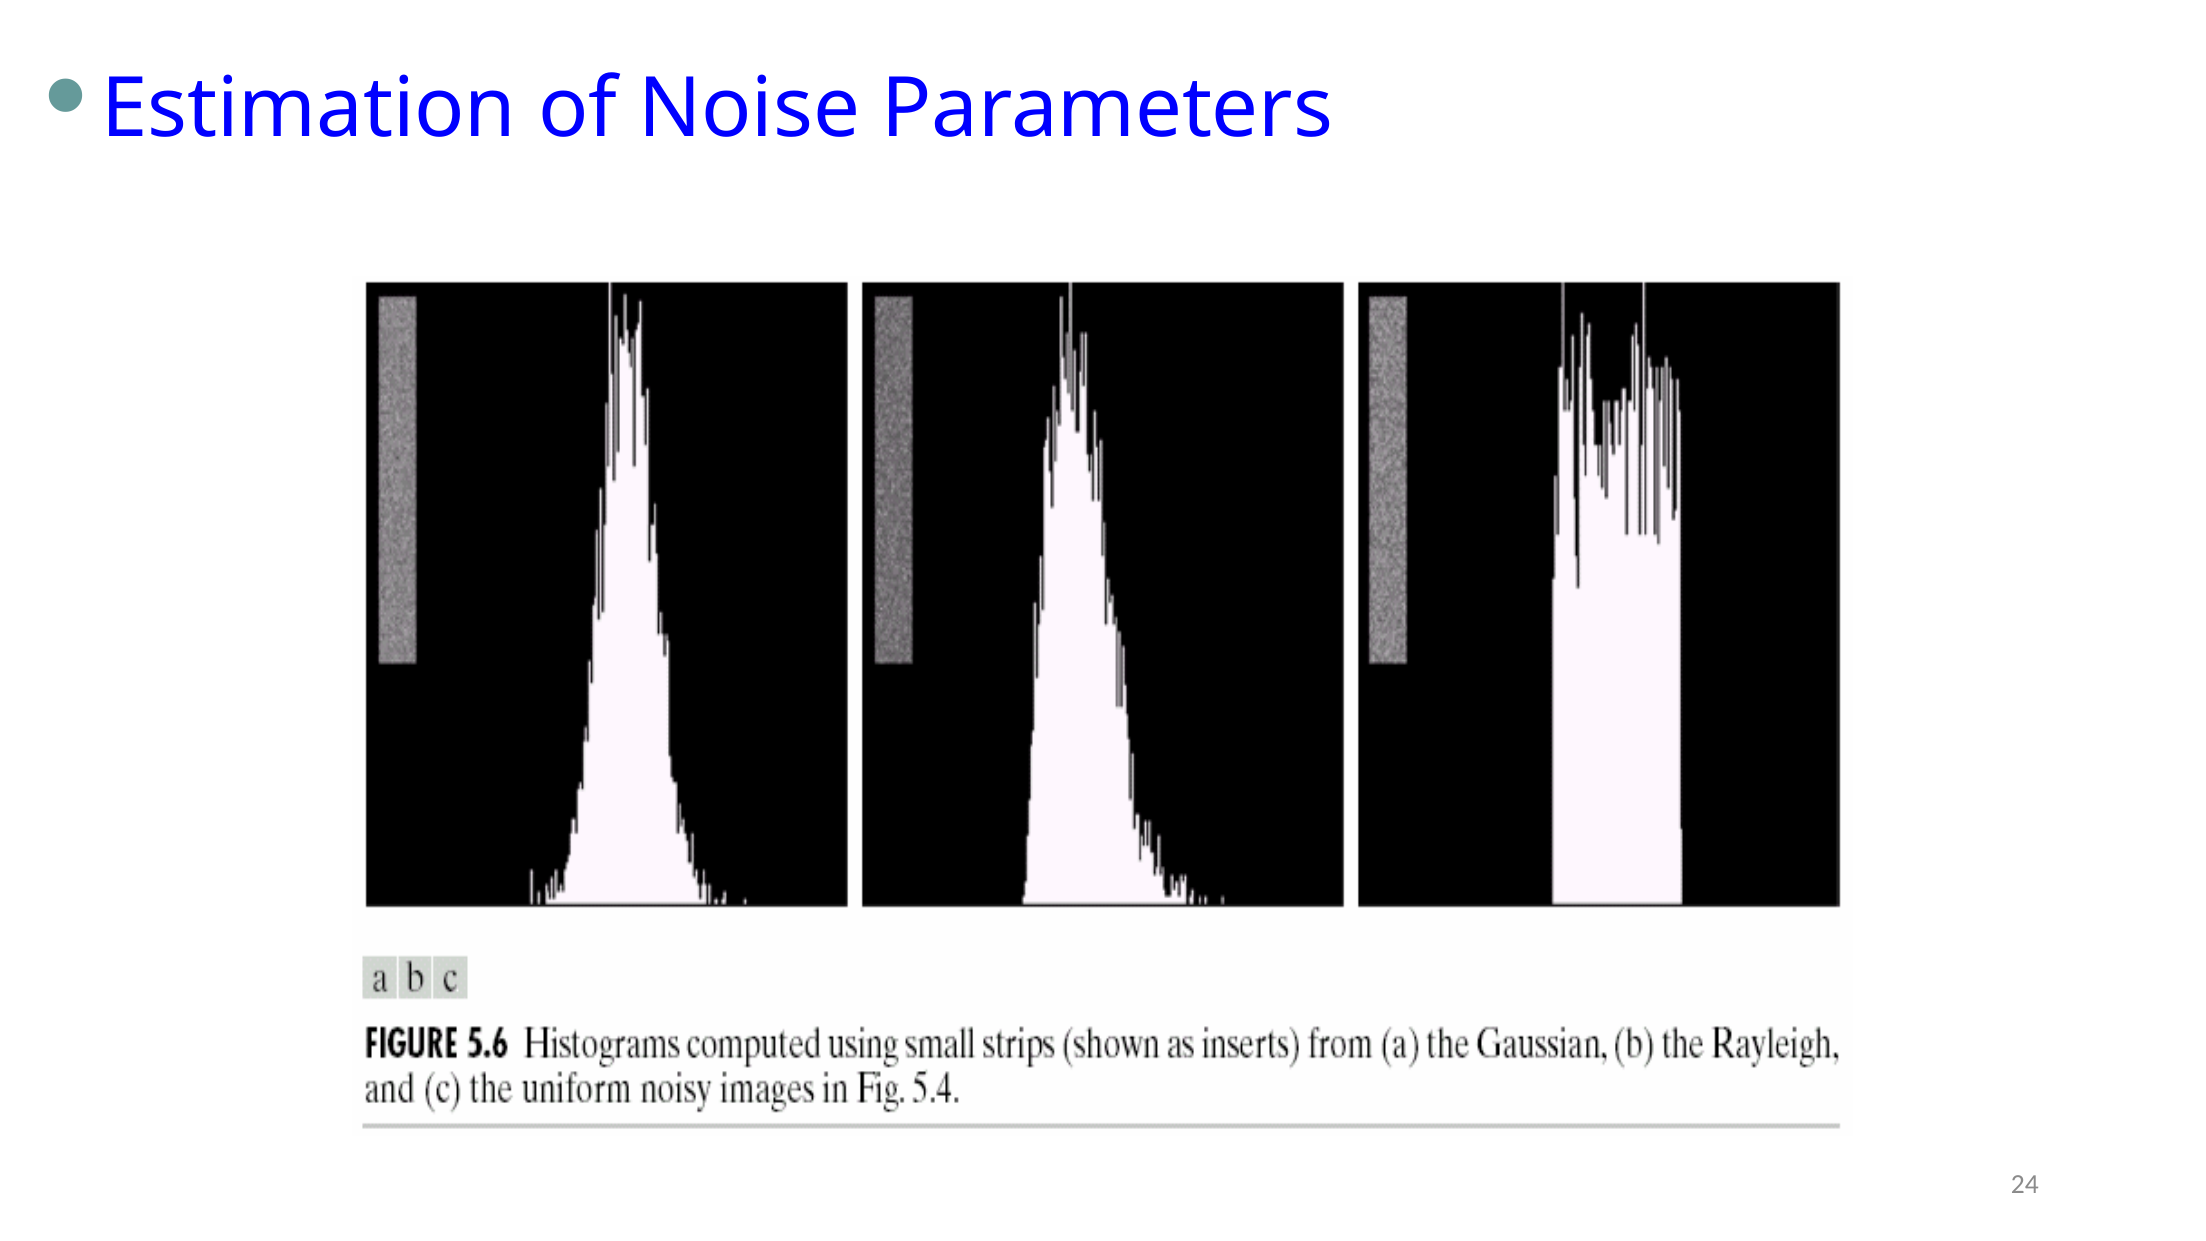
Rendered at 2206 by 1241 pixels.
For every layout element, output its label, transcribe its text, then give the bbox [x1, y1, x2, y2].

slide_number 24 [1557, 1149, 2054, 1216]
picture [352, 276, 1853, 1136]
text_box Estimation of Noise Parameters [27, 45, 1978, 160]
